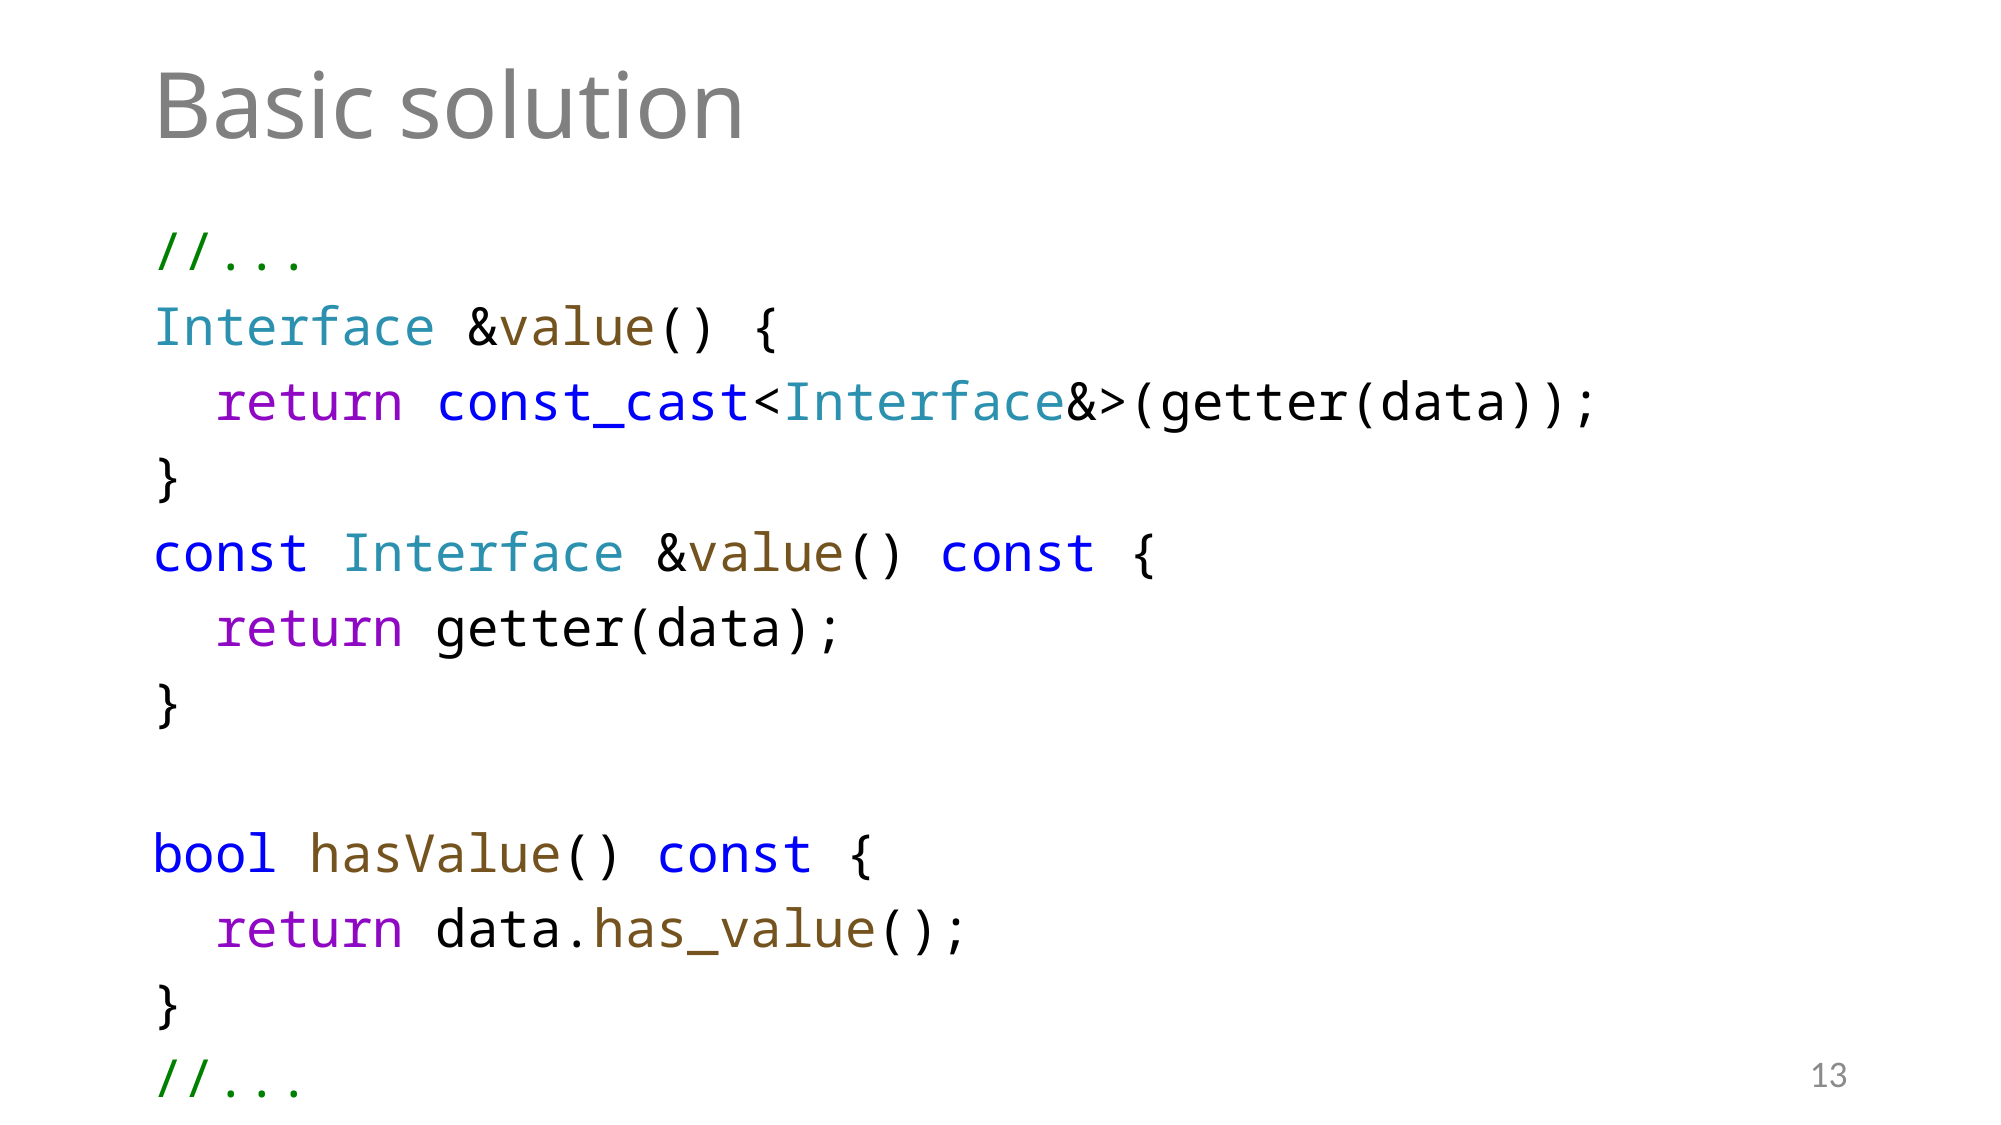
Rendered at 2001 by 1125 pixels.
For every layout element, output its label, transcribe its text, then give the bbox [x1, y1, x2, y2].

slide_number 13 [1412, 1042, 1863, 1103]
list //... Interface &value() { return const_cast<Interface&>(getter(data)); } const Interface &value() const { return getter(data); } bool hasValue() const { return data.has_value(); } //... [137, 217, 2000, 1125]
title Basic solution [137, 0, 1863, 217]
